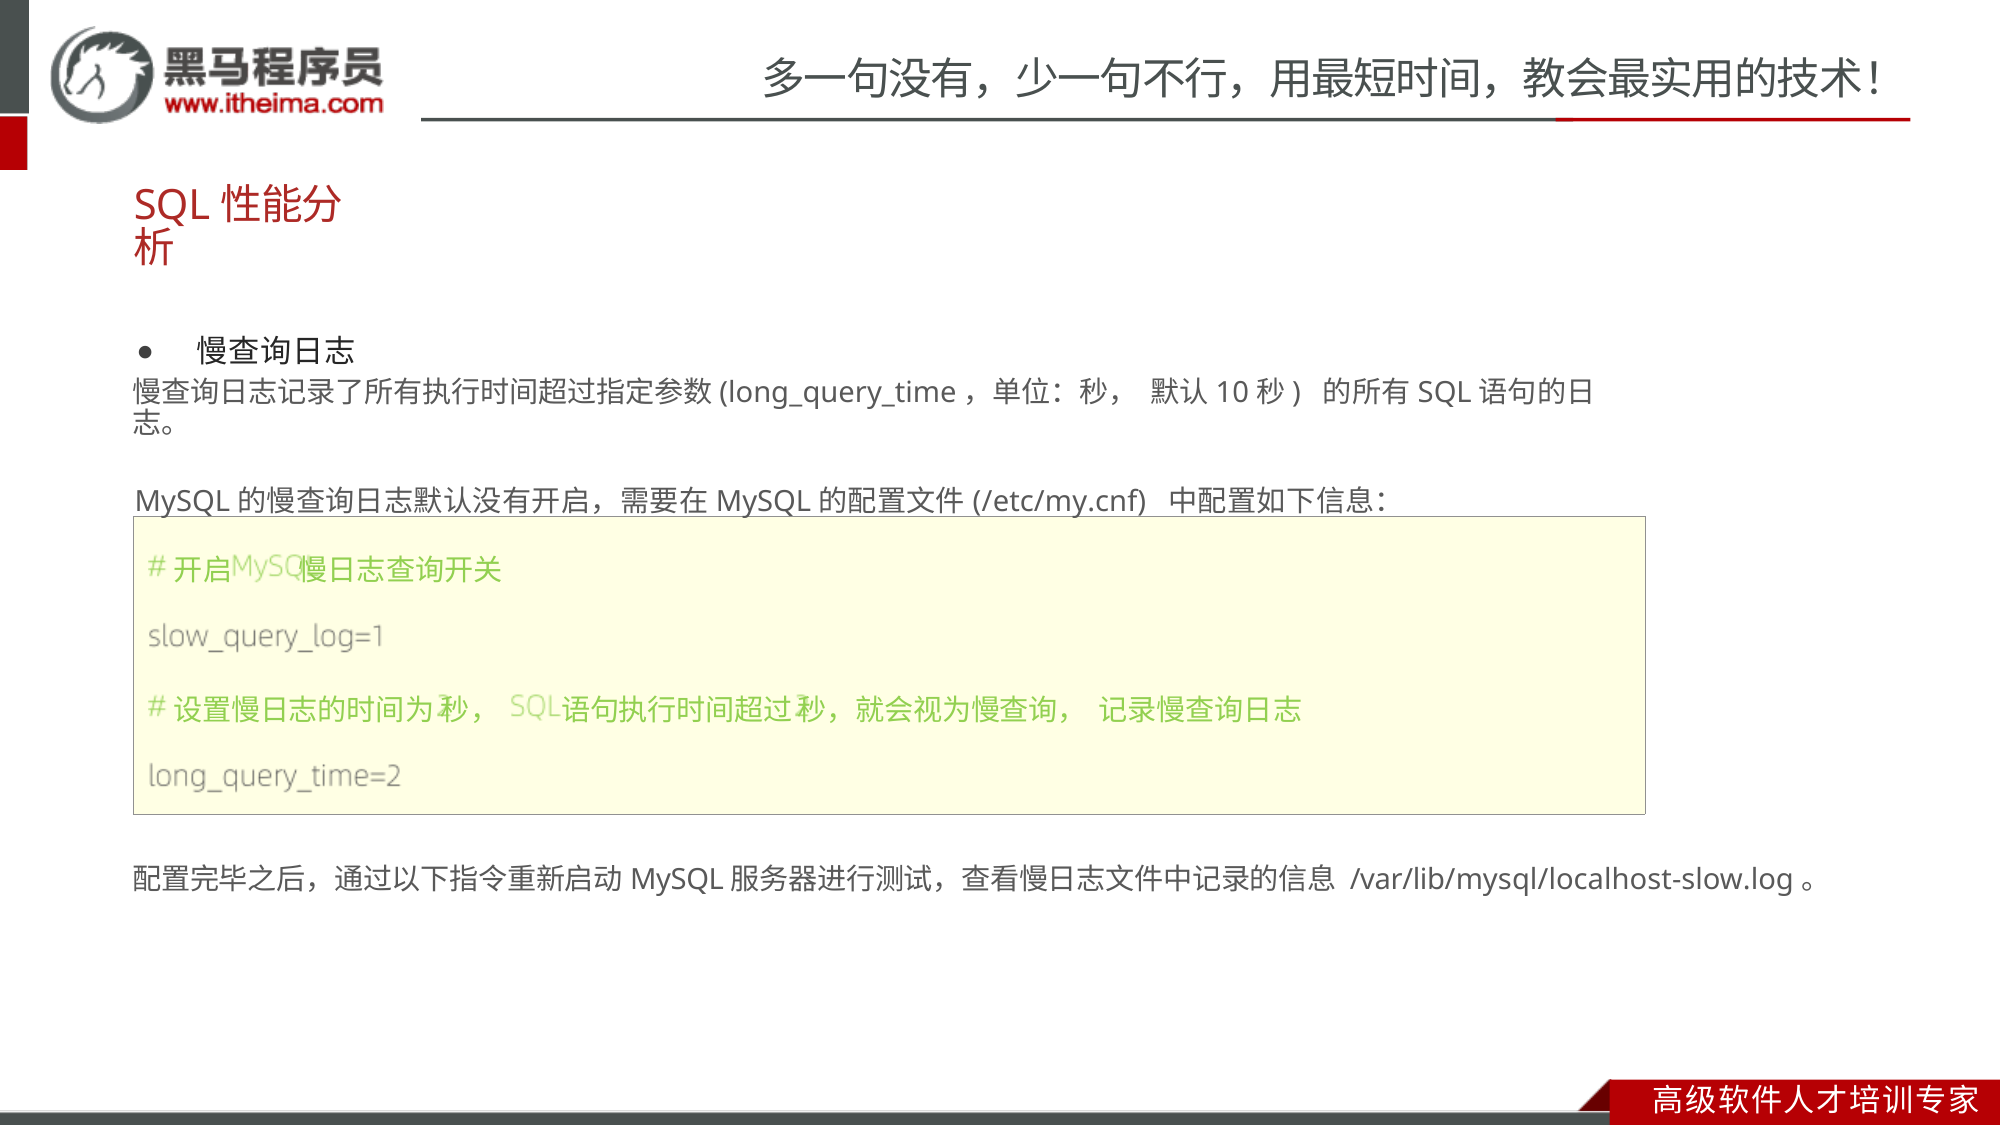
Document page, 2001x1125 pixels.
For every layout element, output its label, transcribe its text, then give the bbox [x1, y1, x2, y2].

picture [148, 751, 417, 797]
picture [0, 0, 29, 170]
picture [148, 681, 186, 728]
text_box 开启 慢日志查询开关 [171, 550, 526, 589]
picture [231, 541, 337, 587]
text_box SQL性能分析 ⚫ 慢查询日志 [131, 182, 375, 328]
text_box 高级软件人才培训专家 [1649, 1079, 2000, 1125]
picture [510, 681, 578, 728]
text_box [420, 117, 1911, 122]
picture [50, 26, 384, 124]
text_box 慢查询日志记录了所有执行时间超过指定参数(long_query_time，单位：秒， 默认10秒) 的所有SQL语句的日志。 MySQL的慢查询日志默认没有开启，需要在MySQL的配置文件(/etc/my.cnf) 中配置如下信息： [129, 375, 1619, 489]
picture [148, 541, 186, 587]
picture [148, 611, 402, 658]
text_box 多一句没有，少一句不行，用最短时间，教会最实用的技术！ [759, 53, 1929, 106]
table_header [134, 517, 1645, 814]
text_box 配置完毕之后，通过以下指令重新启动MySQL服务器进行测试，查看慢日志文件中记录的信息 /var/lib/mysql/localhost-slow.log。 [130, 862, 1834, 898]
picture [0, 1079, 1649, 1125]
text_box 语句执行时间超过 秒，就会视为慢查询， 记录慢查询日志 [559, 690, 1309, 729]
text_box 设置慢日志的时间为 秒， [171, 690, 507, 729]
picture [436, 681, 468, 728]
picture [794, 681, 827, 728]
